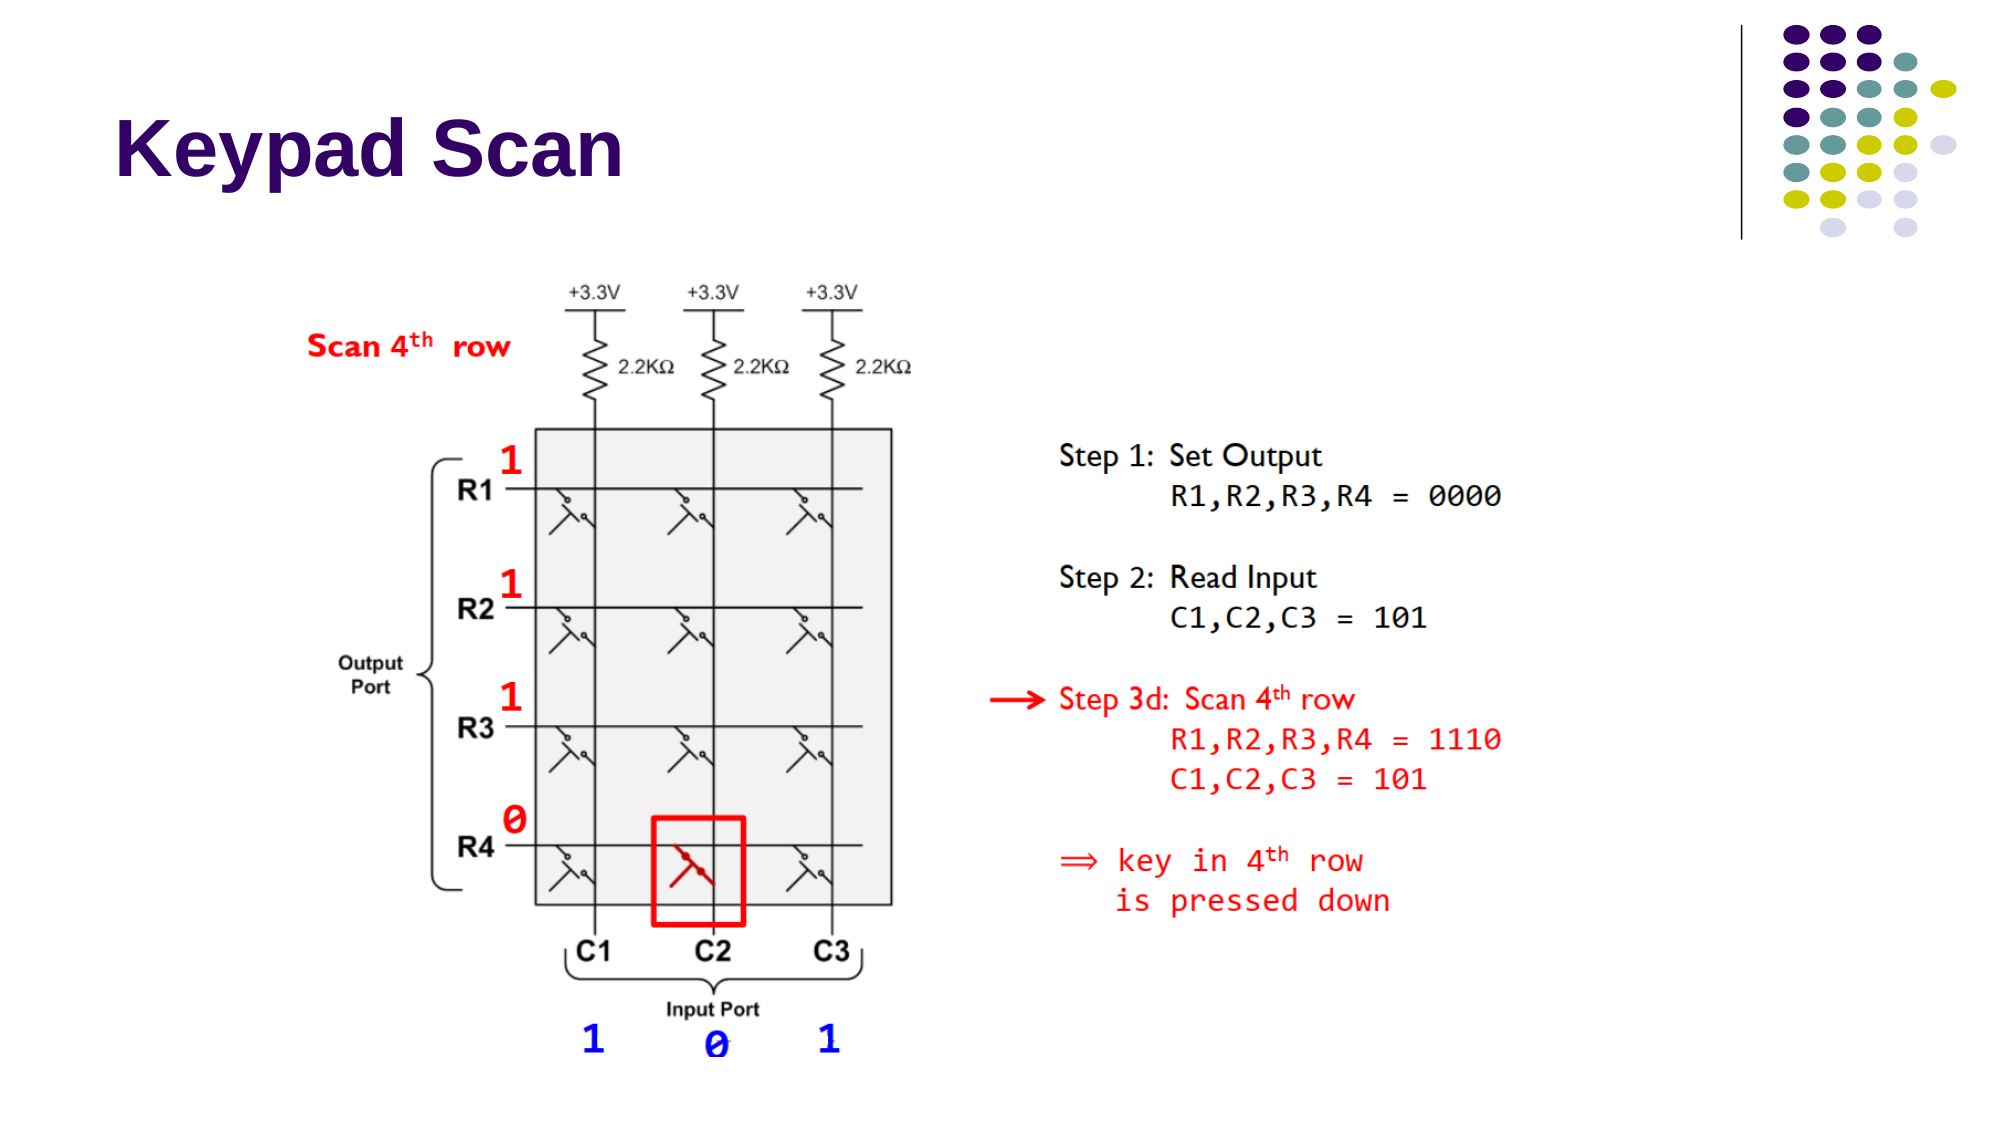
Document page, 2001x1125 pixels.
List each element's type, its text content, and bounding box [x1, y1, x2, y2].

picture [289, 276, 1534, 1057]
title Keypad Scan [99, 42, 1750, 200]
